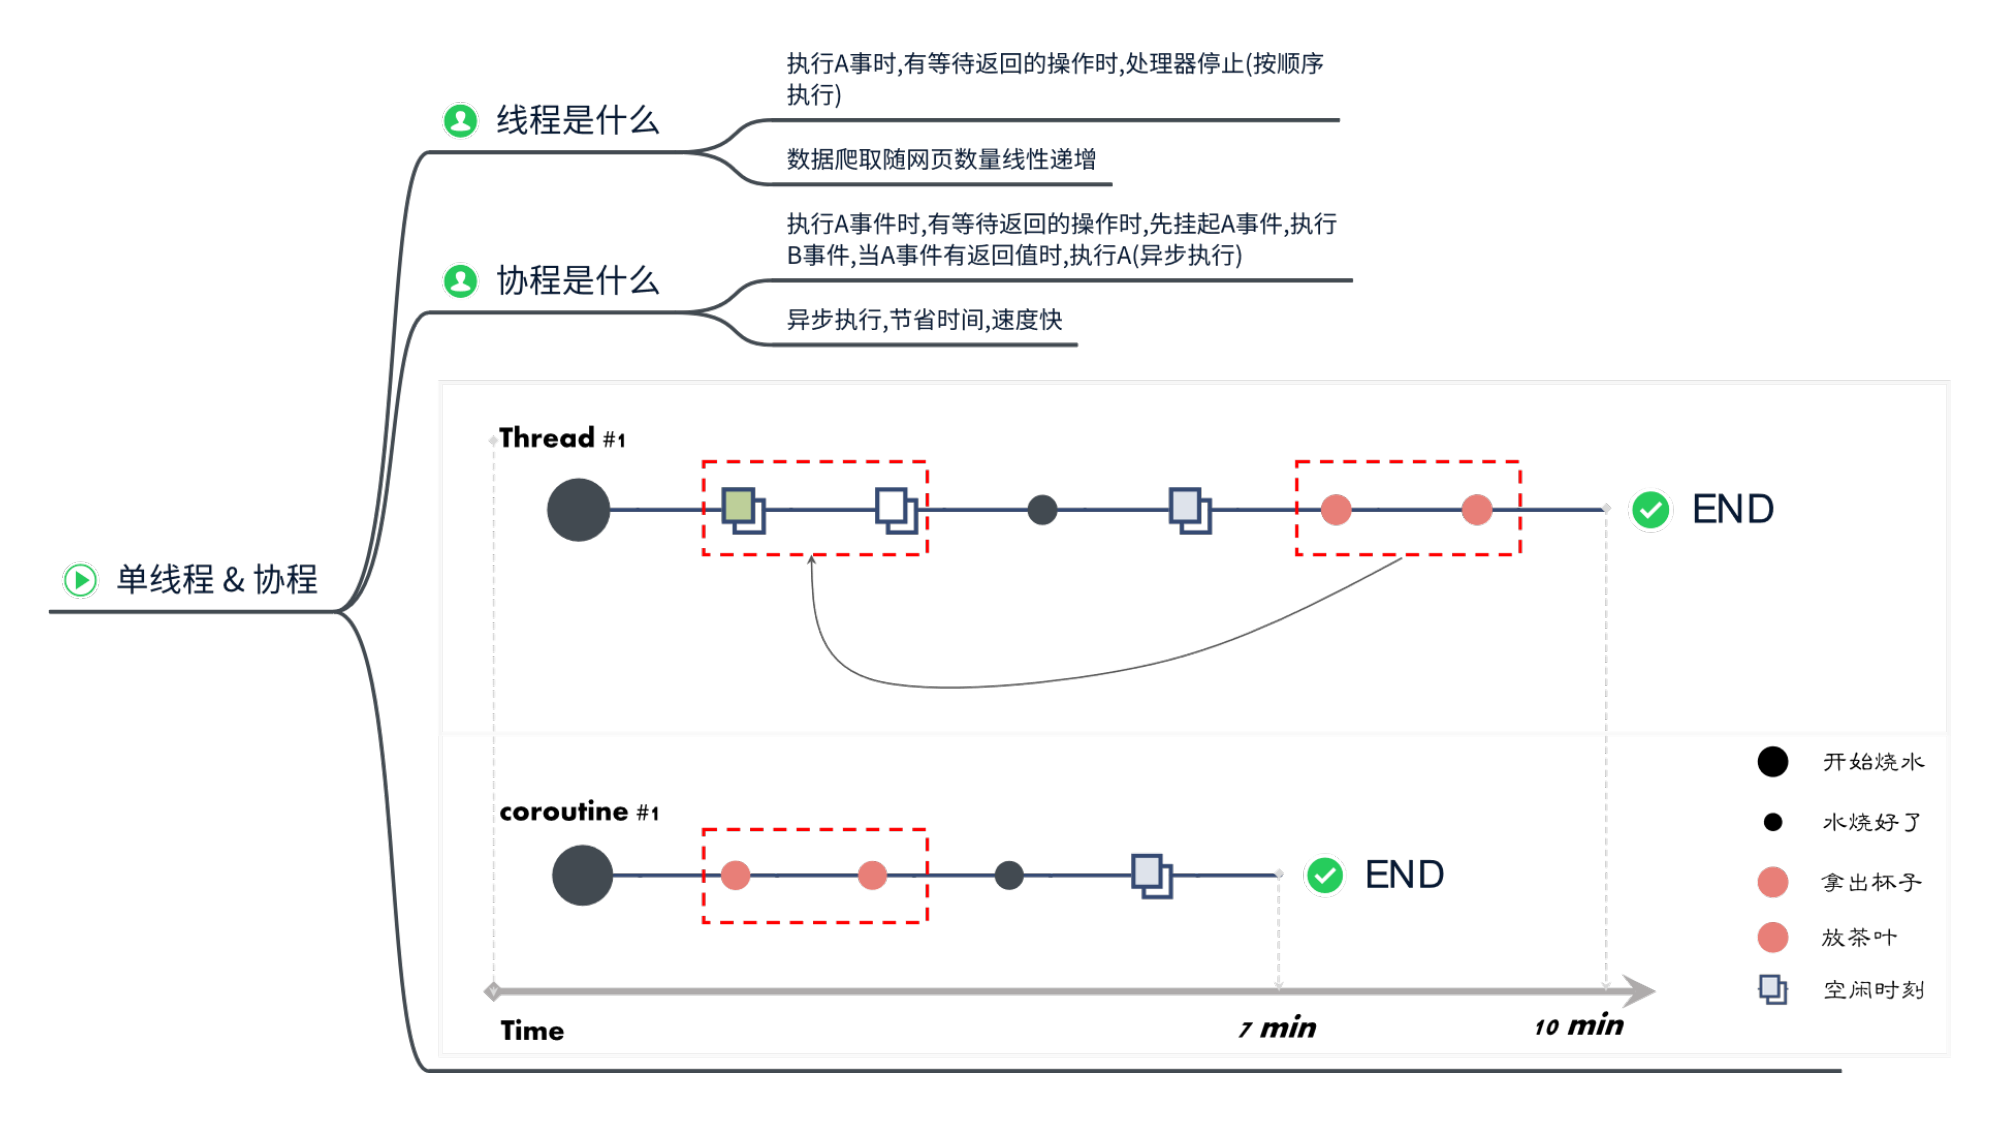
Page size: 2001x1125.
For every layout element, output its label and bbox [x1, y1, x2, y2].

picture [48, 52, 1952, 1073]
